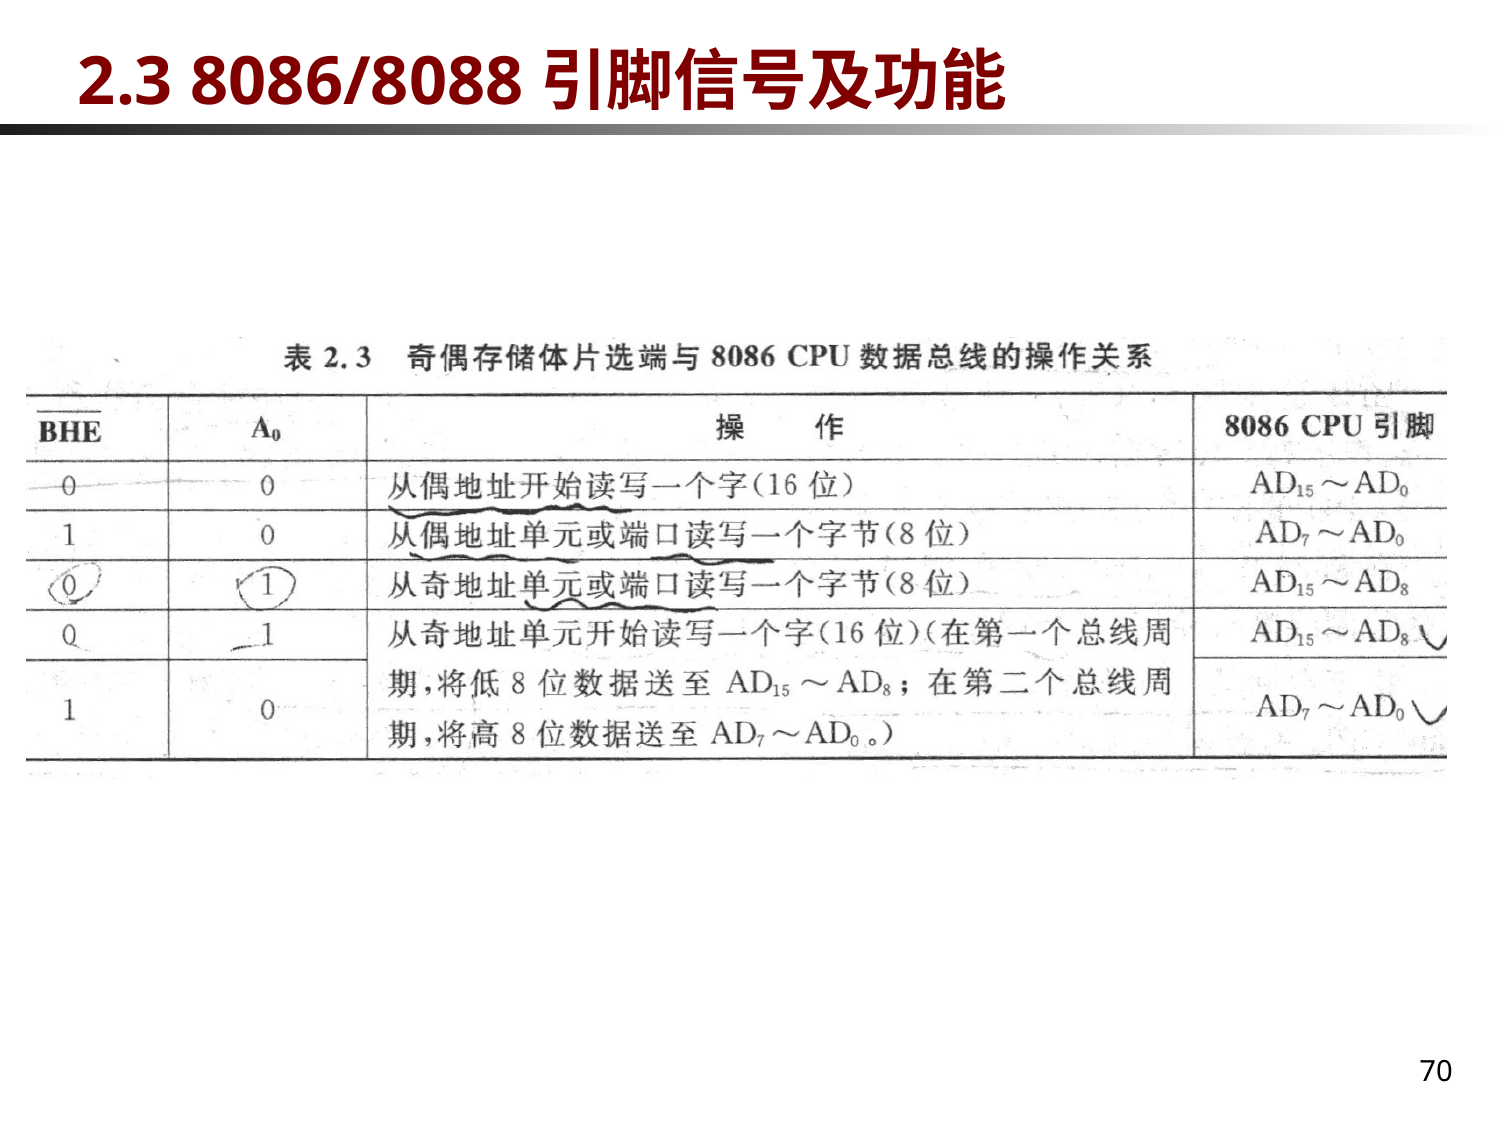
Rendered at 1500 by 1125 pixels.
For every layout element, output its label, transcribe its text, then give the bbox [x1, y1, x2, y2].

title 2.3 8086/8088引脚信号及功能 [62, 23, 1342, 126]
slide_number 70 [1154, 1023, 1468, 1100]
picture [26, 337, 1447, 780]
